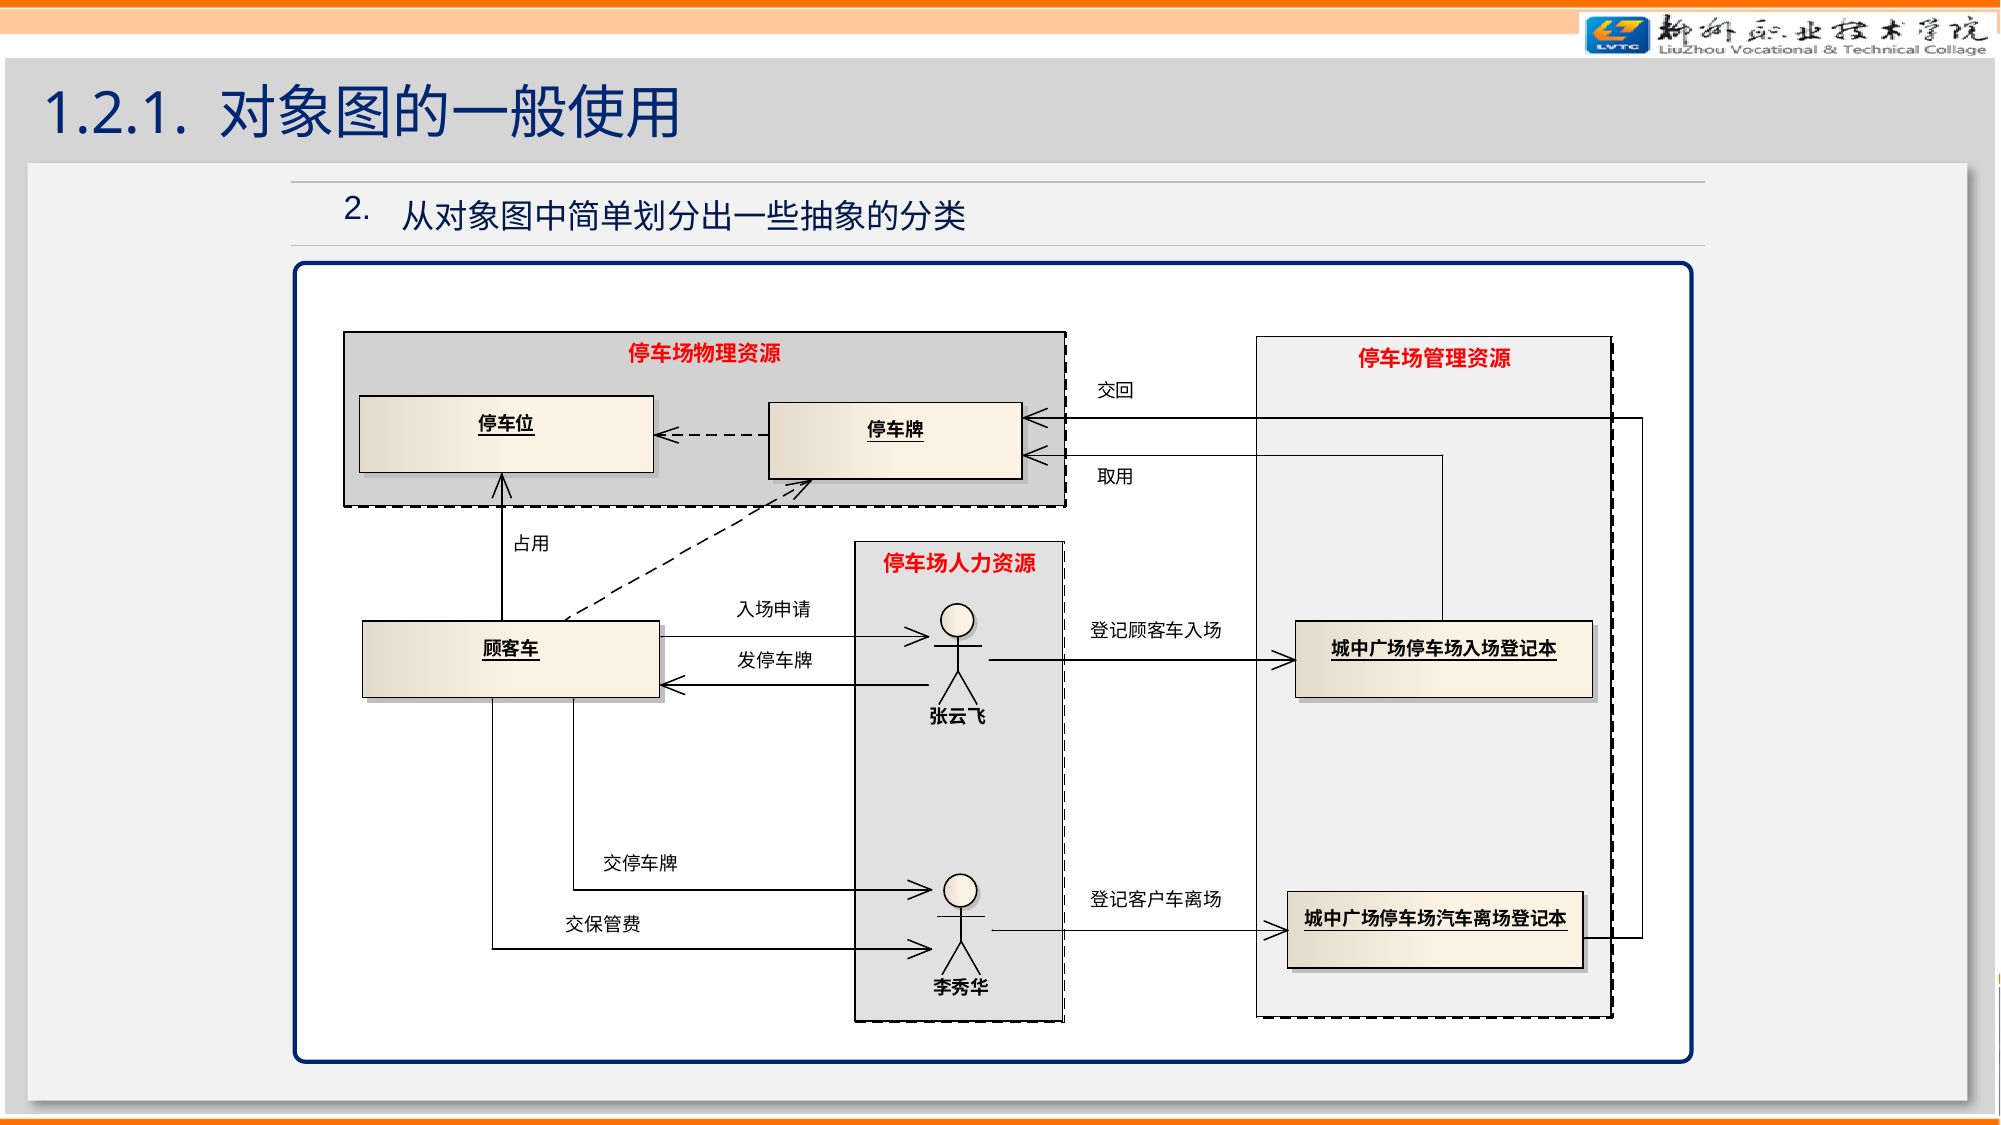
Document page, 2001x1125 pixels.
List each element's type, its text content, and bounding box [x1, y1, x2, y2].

table_header 从对象图中简单划分出一些抽象的分类 [386, 183, 1705, 245]
picture [0, 0, 2001, 1125]
table_header 2. [291, 183, 386, 245]
picture [320, 308, 1667, 1062]
text_box [292, 260, 1694, 1064]
title 1.2.1. 对象图的一般使用 [27, 71, 1966, 151]
